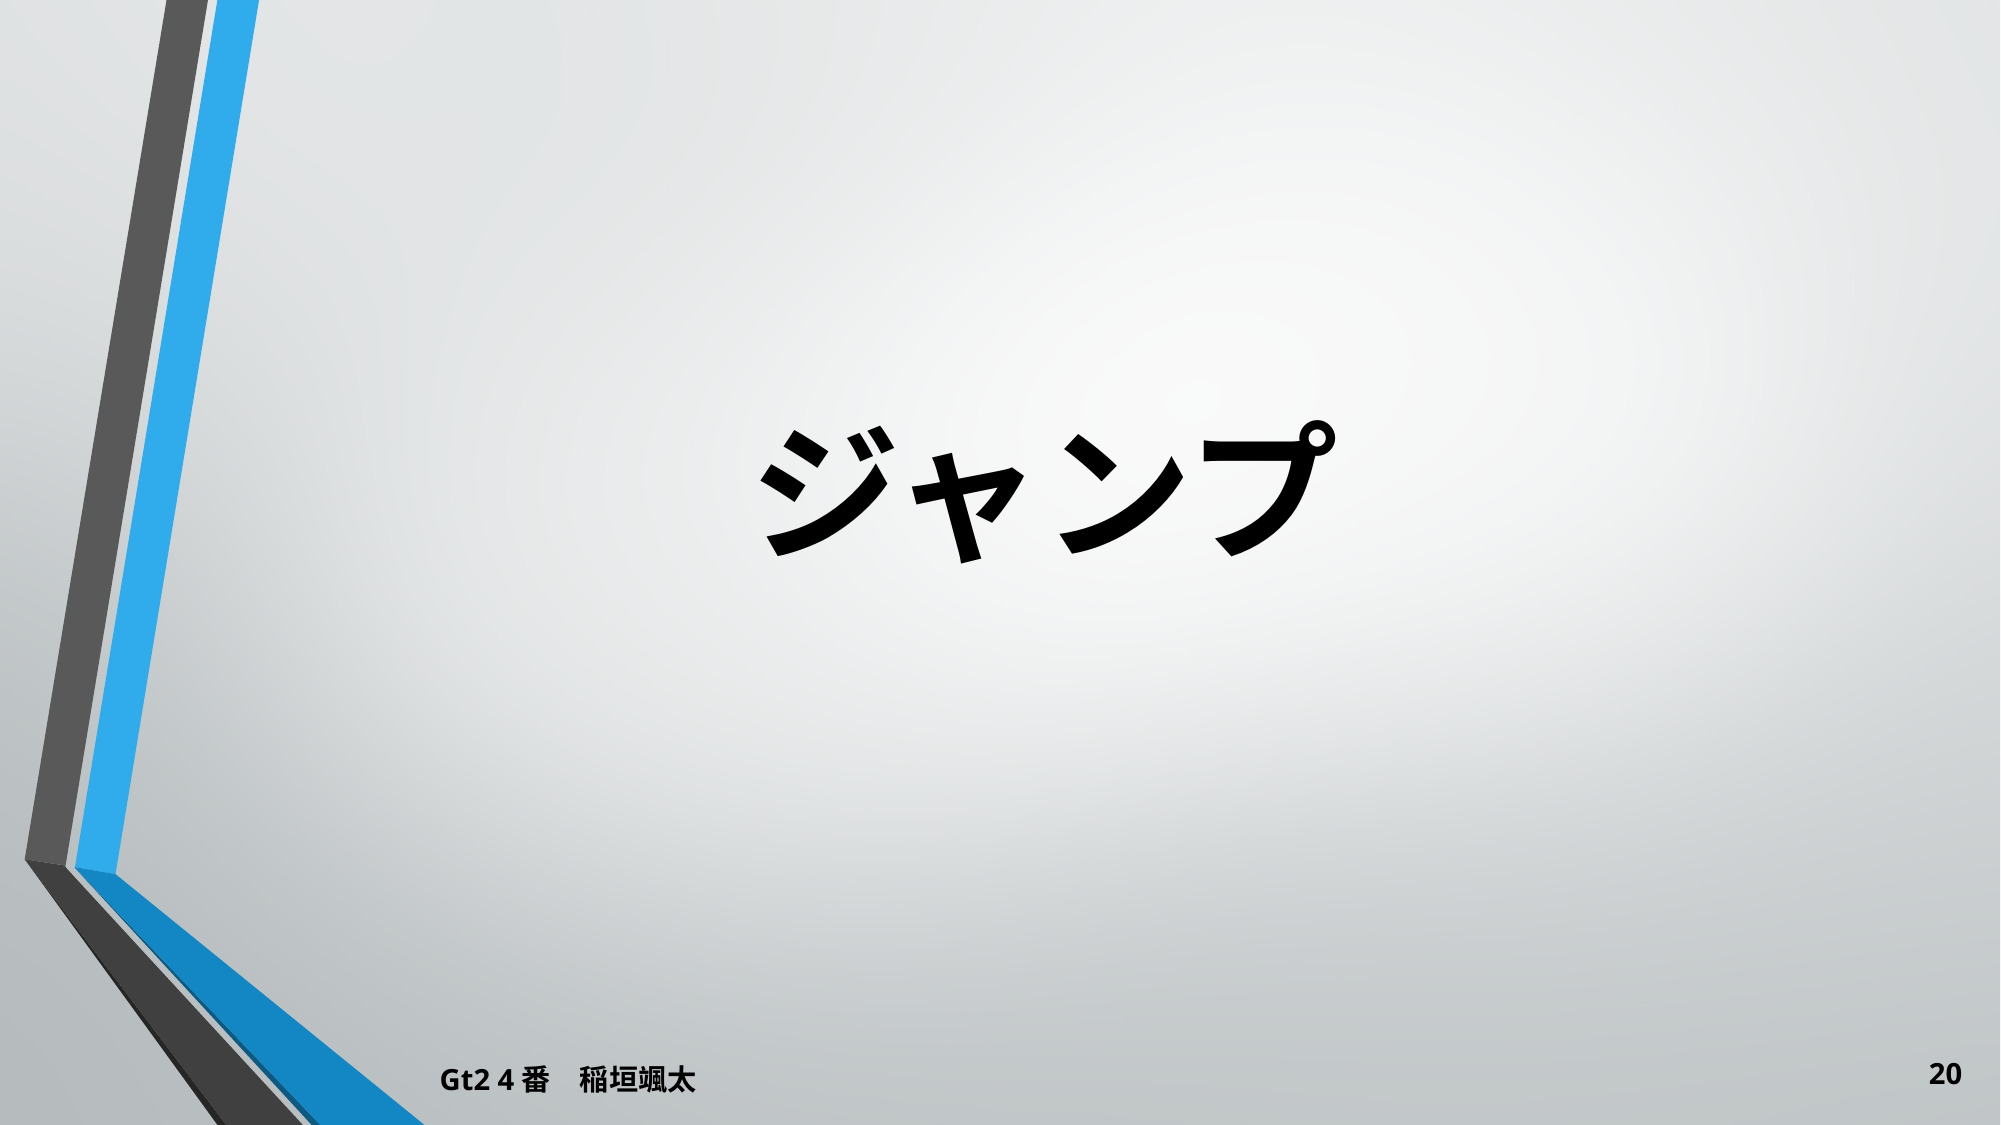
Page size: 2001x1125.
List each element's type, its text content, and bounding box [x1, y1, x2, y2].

footer Gt2 4番 稲垣颯太 [424, 1048, 1587, 1109]
title ジャンプ [88, 279, 2000, 698]
slide_number 20 [1886, 1044, 1978, 1105]
